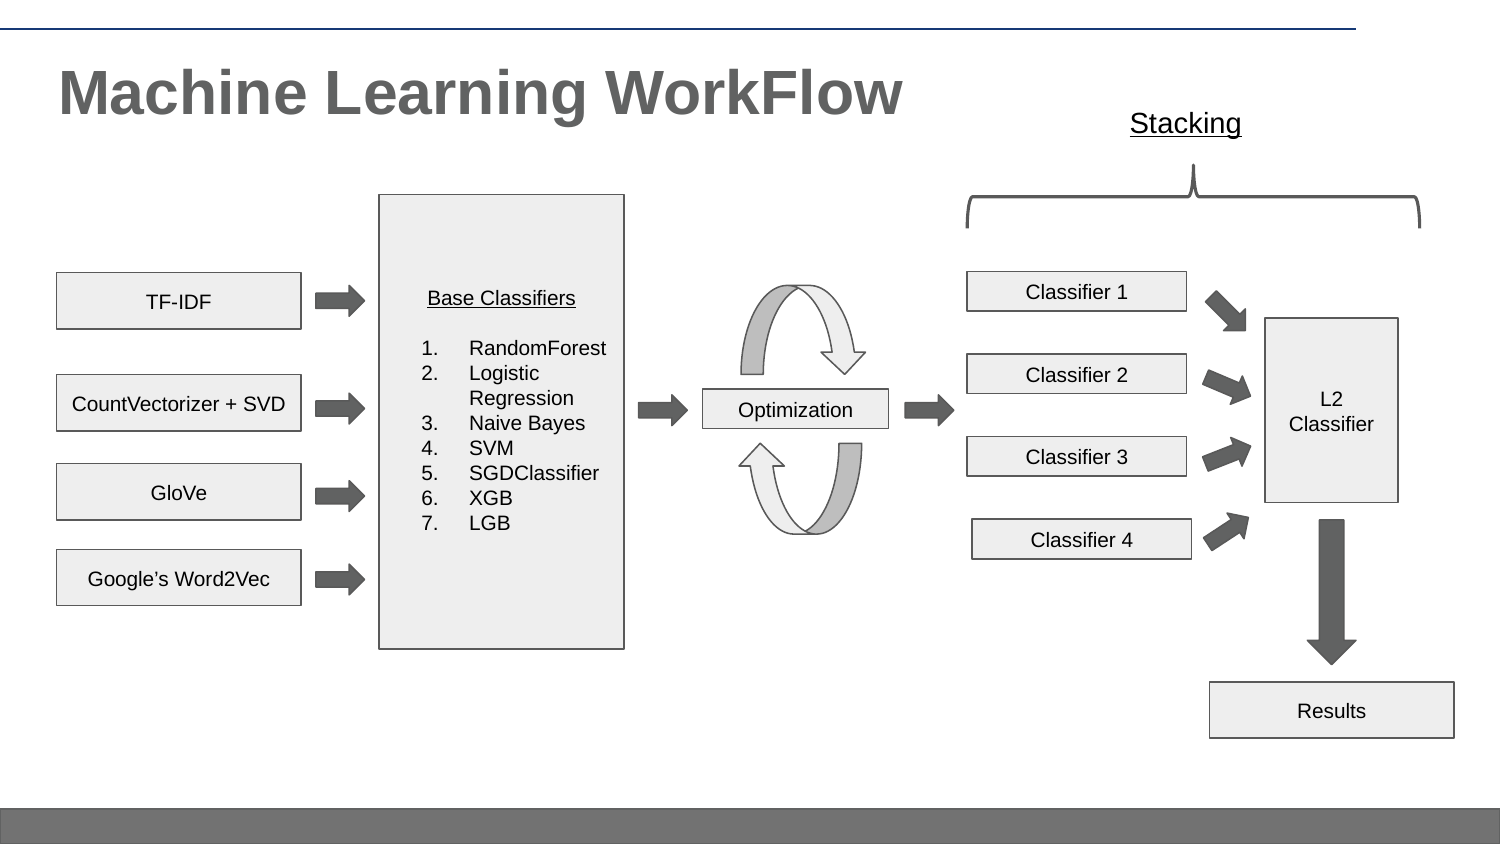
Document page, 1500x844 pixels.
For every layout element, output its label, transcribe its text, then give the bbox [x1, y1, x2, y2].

text_box Results [1209, 681, 1454, 739]
text_box [1202, 437, 1251, 472]
text_box [741, 285, 866, 375]
text_box [738, 443, 862, 535]
text_box [1307, 519, 1356, 665]
text_box [905, 394, 954, 426]
text_box [315, 285, 365, 317]
text_box [315, 480, 365, 512]
text_box Stacking [1001, 89, 1370, 147]
text_box [967, 165, 1420, 229]
title Machine Learning WorkFlow [46, 46, 1370, 142]
text_box CountVectorizer + SVD [56, 374, 302, 431]
text_box [638, 394, 688, 426]
text_box [1203, 513, 1249, 551]
text_box Classifier 2 [967, 353, 1187, 394]
text_box Classifier 4 [972, 519, 1192, 559]
text_box Optimization [702, 388, 889, 429]
text_box Classifier 1 [967, 271, 1187, 311]
text_box Base Classifiers RandomForest Logistic Regression Naive Bayes SVM SGDClassifier XGB LGB [379, 194, 624, 650]
text_box [1202, 370, 1251, 405]
text_box GloVe [56, 463, 302, 521]
text_box Classifier 3 [967, 436, 1187, 477]
text_box TF-IDF [56, 272, 302, 329]
text_box [315, 393, 365, 424]
text_box [315, 564, 365, 595]
text_box Google’s Word2Vec [56, 549, 302, 606]
text_box L2 Classifier [1265, 317, 1399, 503]
text_box [1205, 290, 1246, 331]
